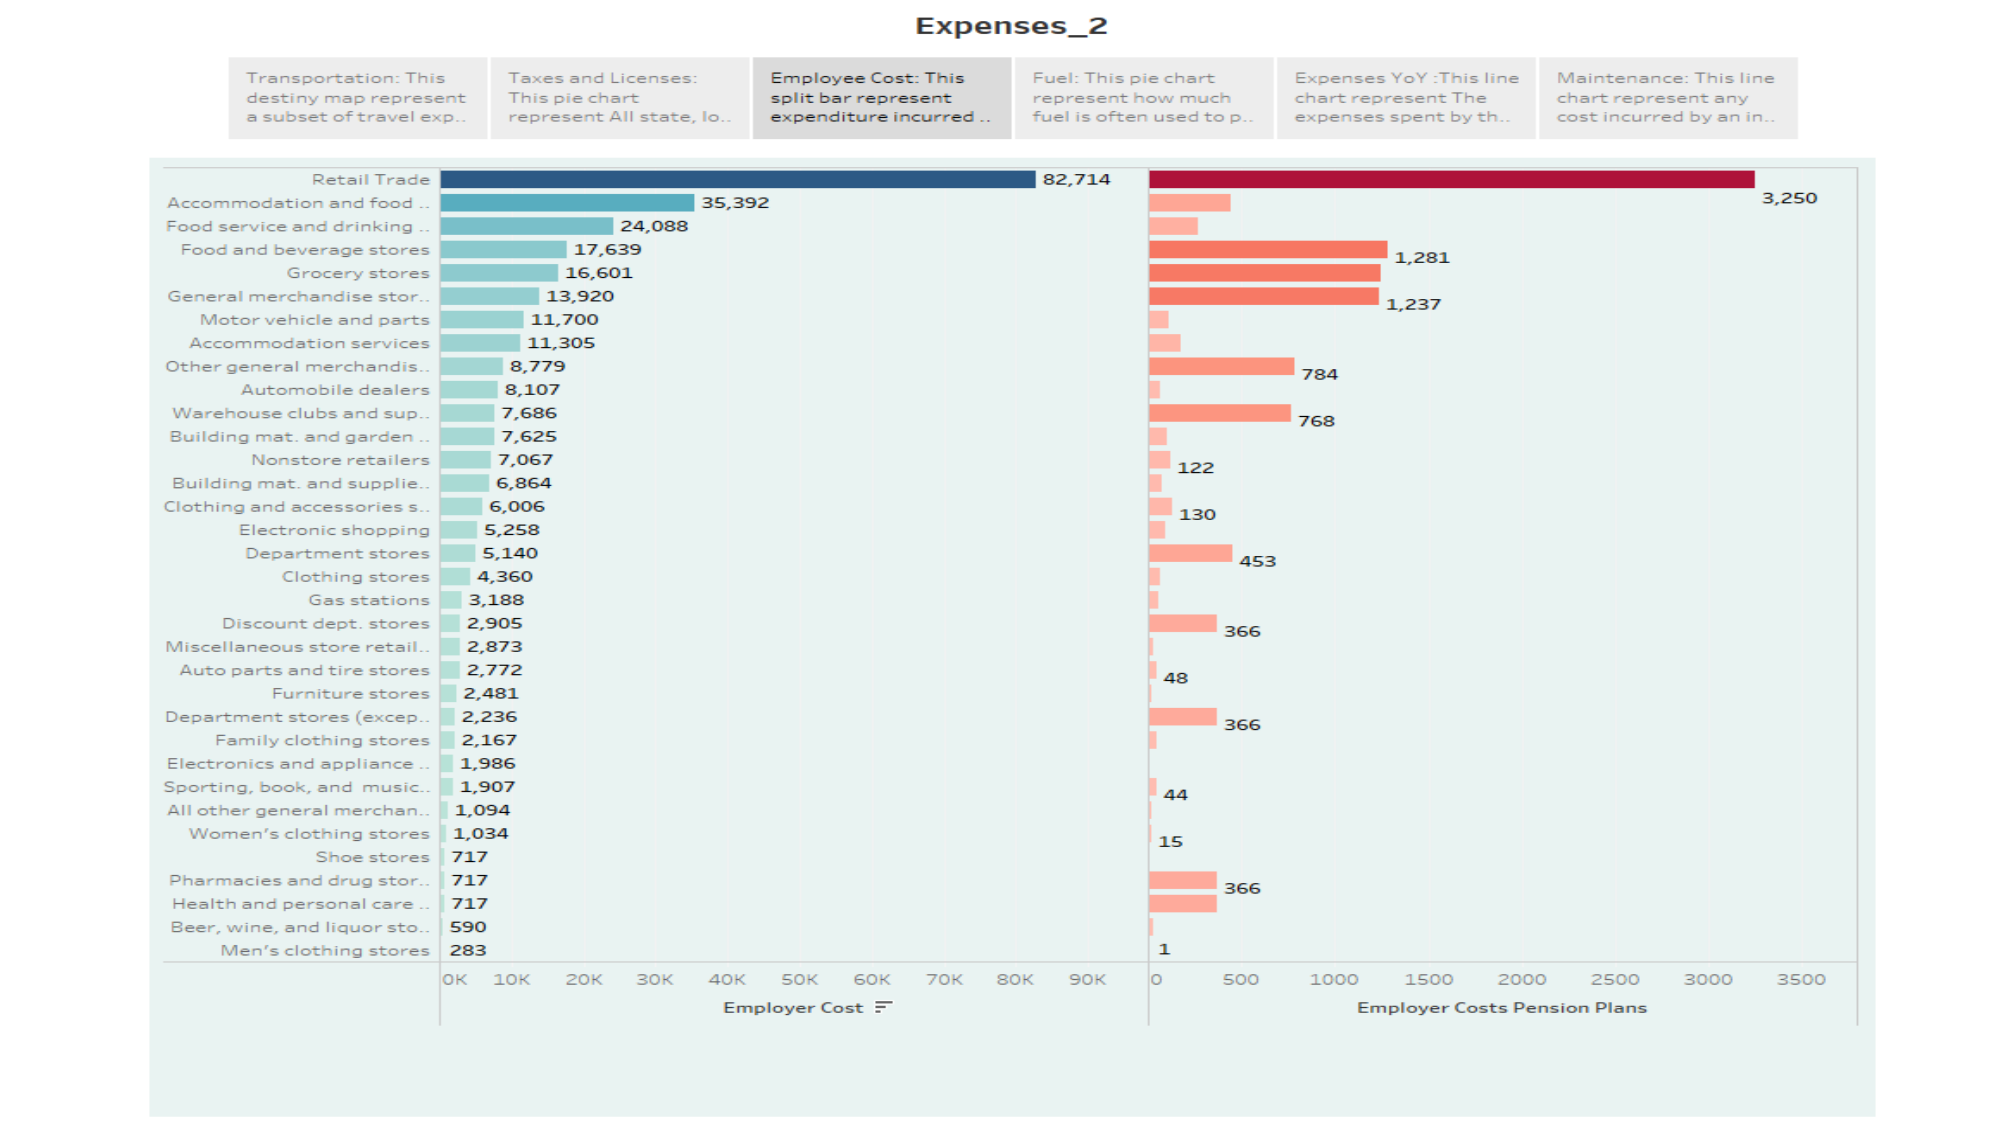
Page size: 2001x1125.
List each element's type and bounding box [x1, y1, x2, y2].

picture [136, 0, 1888, 1125]
